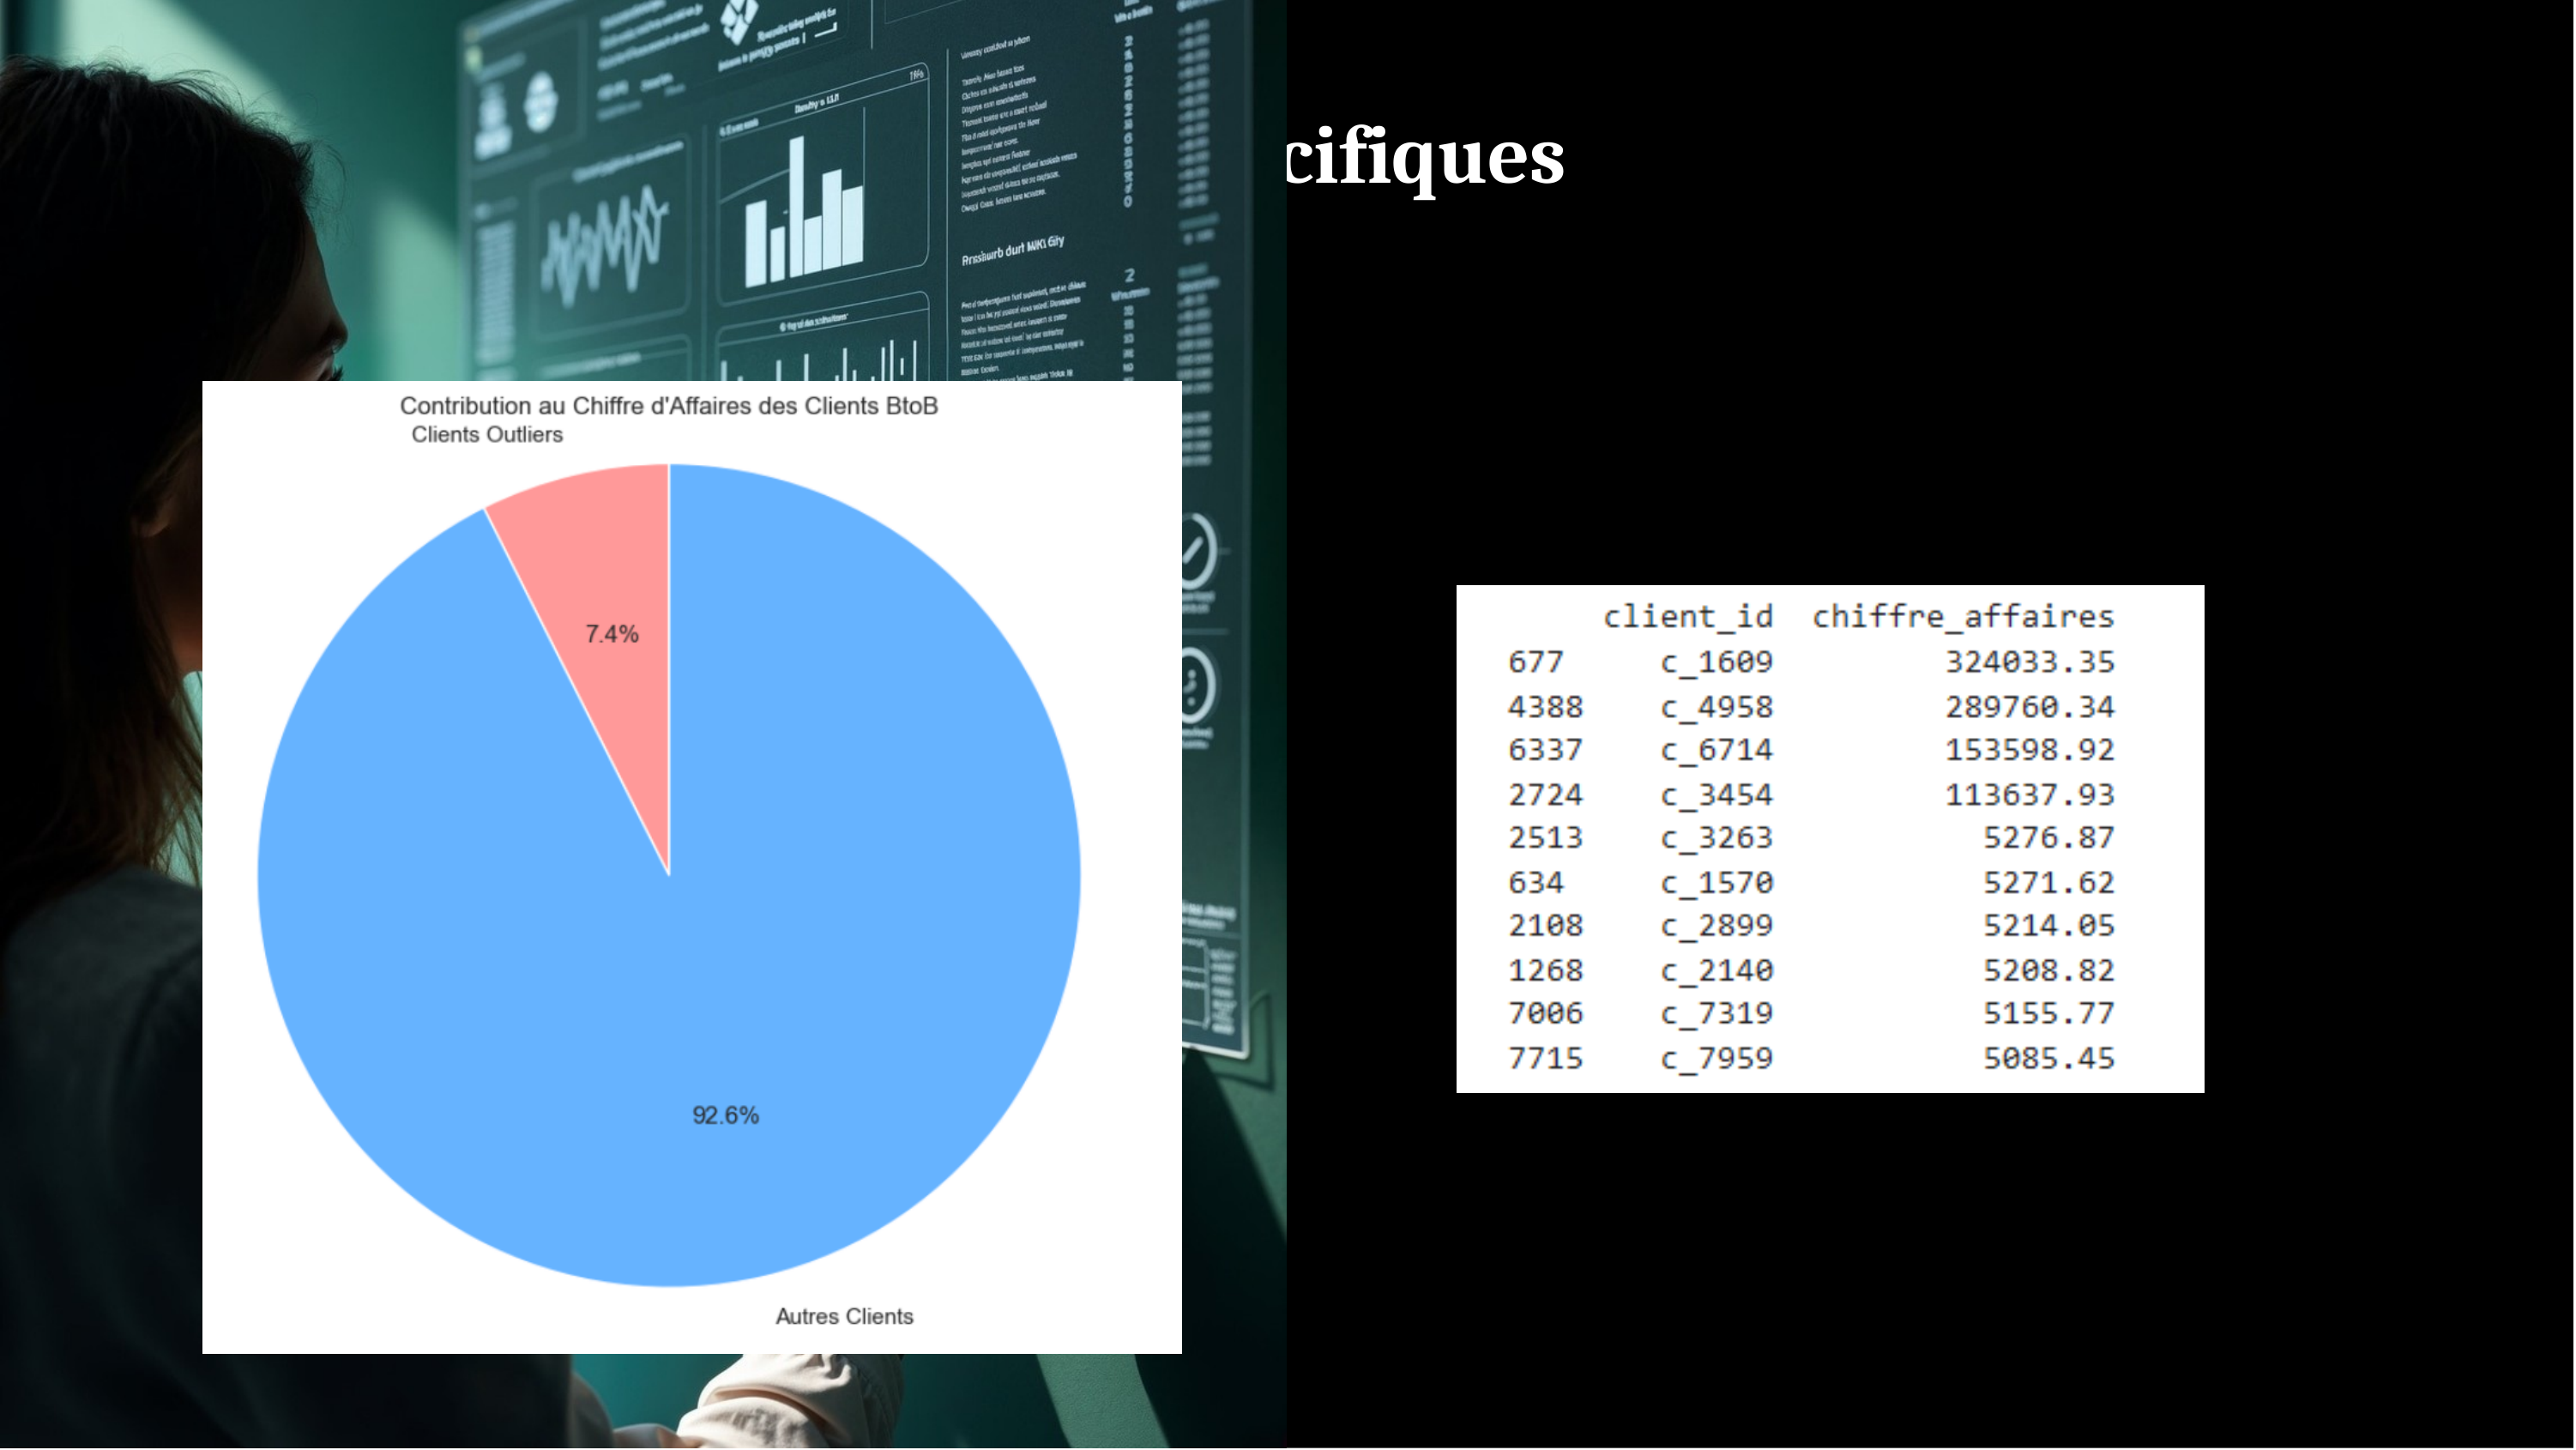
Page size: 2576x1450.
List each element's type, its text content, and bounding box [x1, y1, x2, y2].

text_box [1288, 0, 2573, 1448]
title Focus sur certains clients spécifiques [1290, 85, 2374, 343]
picture [1456, 584, 2205, 1094]
picture [0, 0, 1288, 1448]
